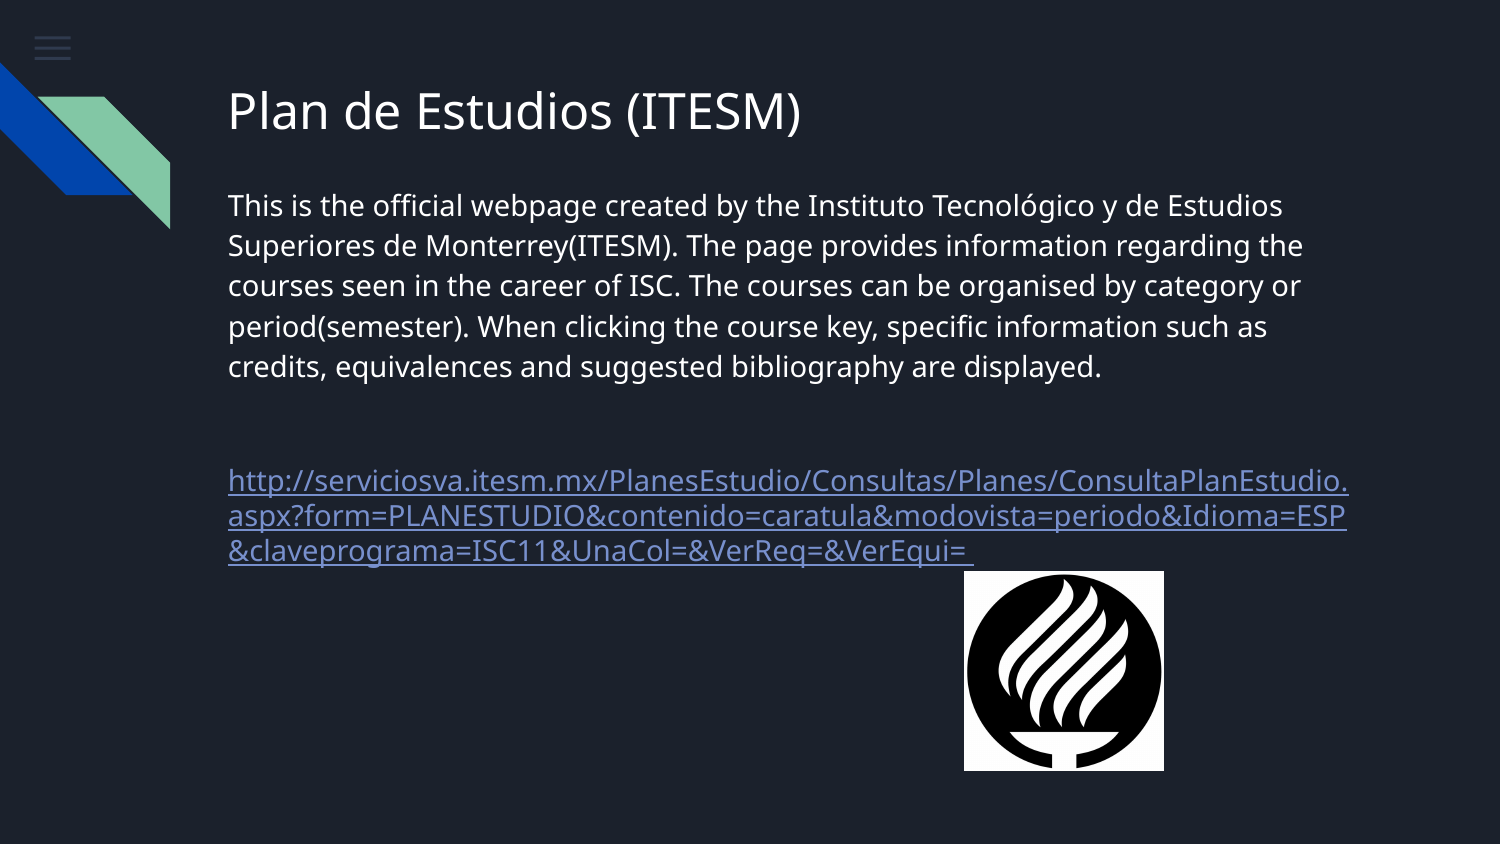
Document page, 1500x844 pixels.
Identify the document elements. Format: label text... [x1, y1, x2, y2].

picture [963, 571, 1164, 772]
list This is the official webpage created by the Instituto Tecnológico y de Estudios Superiores de Monterrey(ITESM). The page provides information regarding the courses seen in the career of ISC. The courses can be organised by category or period(semester). When clicking the course key, specific information such as credits, equivalences and suggested bibliography are displayed. http://serviciosva.itesm.mx/PlanesEstudio/Consultas/Planes/ConsultaPlanEstudio.aspx?form=PLANESTUDIO&contenido=caratula&modovista=periodo&Idioma=ESP&claveprograma=ISC11&UnaCol=&VerReq=&VerEqui= [212, 167, 1368, 645]
title Plan de Estudios (ITESM) [212, 64, 1368, 167]
